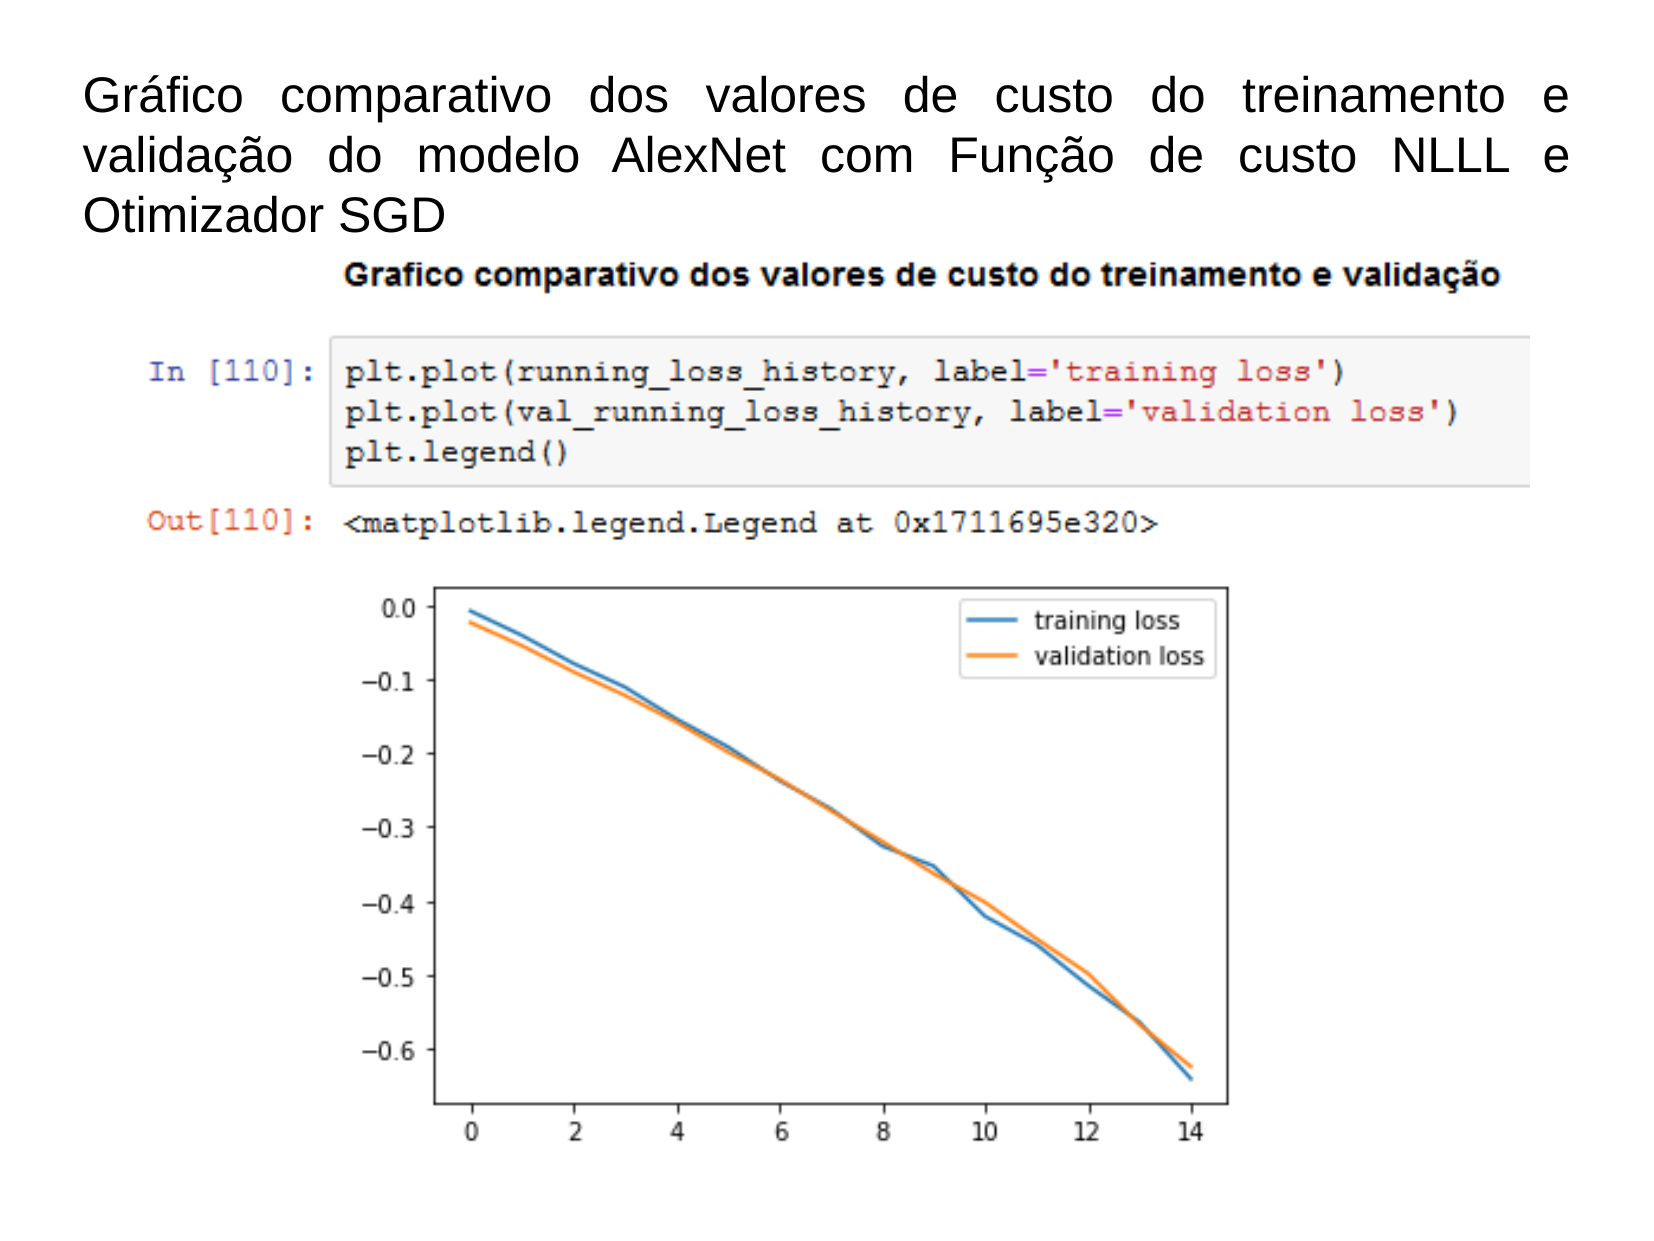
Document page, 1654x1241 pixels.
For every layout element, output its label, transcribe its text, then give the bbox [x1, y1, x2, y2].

picture [124, 256, 1530, 1165]
text_box Gráfico comparativo dos valores de custo do treinamento e validação do modelo AlexNet com Função de custo NLLL e Otimizador SGD [82, 49, 1571, 257]
